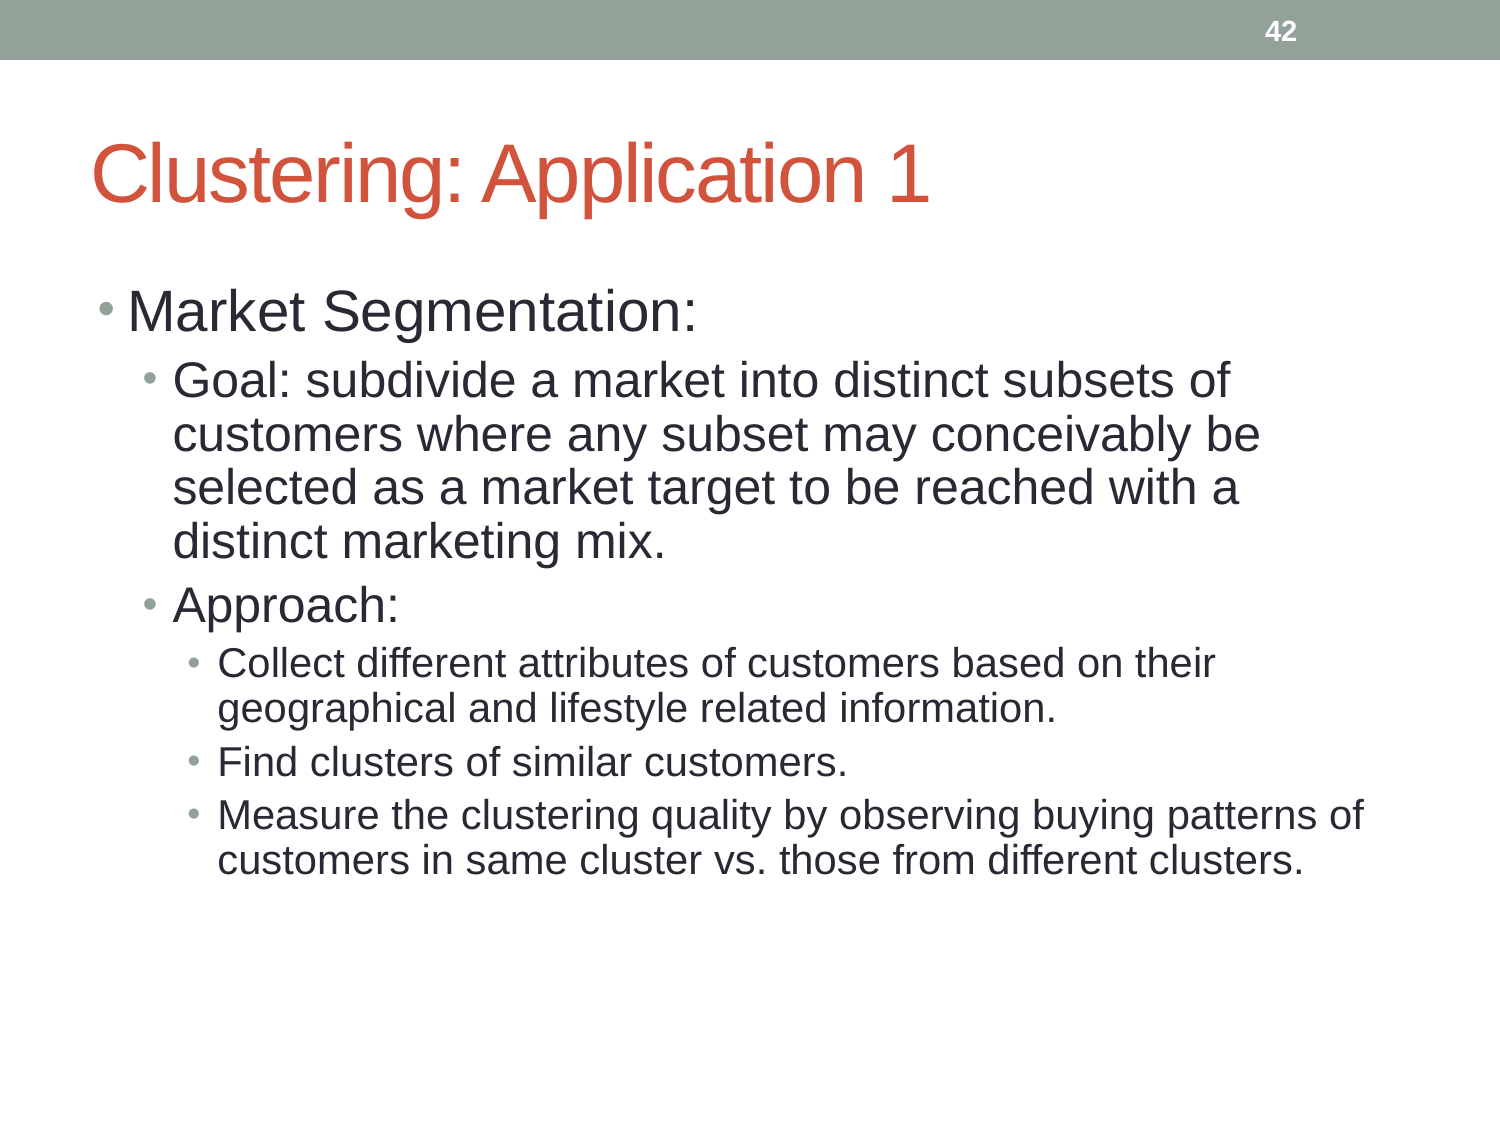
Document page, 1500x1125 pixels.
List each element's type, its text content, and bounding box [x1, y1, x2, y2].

title Clustering: Application 1 [75, 87, 1425, 250]
list Market Segmentation: Goal: subdivide a market into distinct subsets of customers where any subset may conceivably be selected as a market target to be reached with a distinct marketing mix. Approach: Collect different attributes of customers based on their geographical and lifestyle related information. Find clusters of similar customers. Measure the clustering quality by observing buying patterns of customers in same cluster vs. those from different clusters. [82, 273, 1410, 975]
slide_number 42 [1250, 3, 1425, 57]
